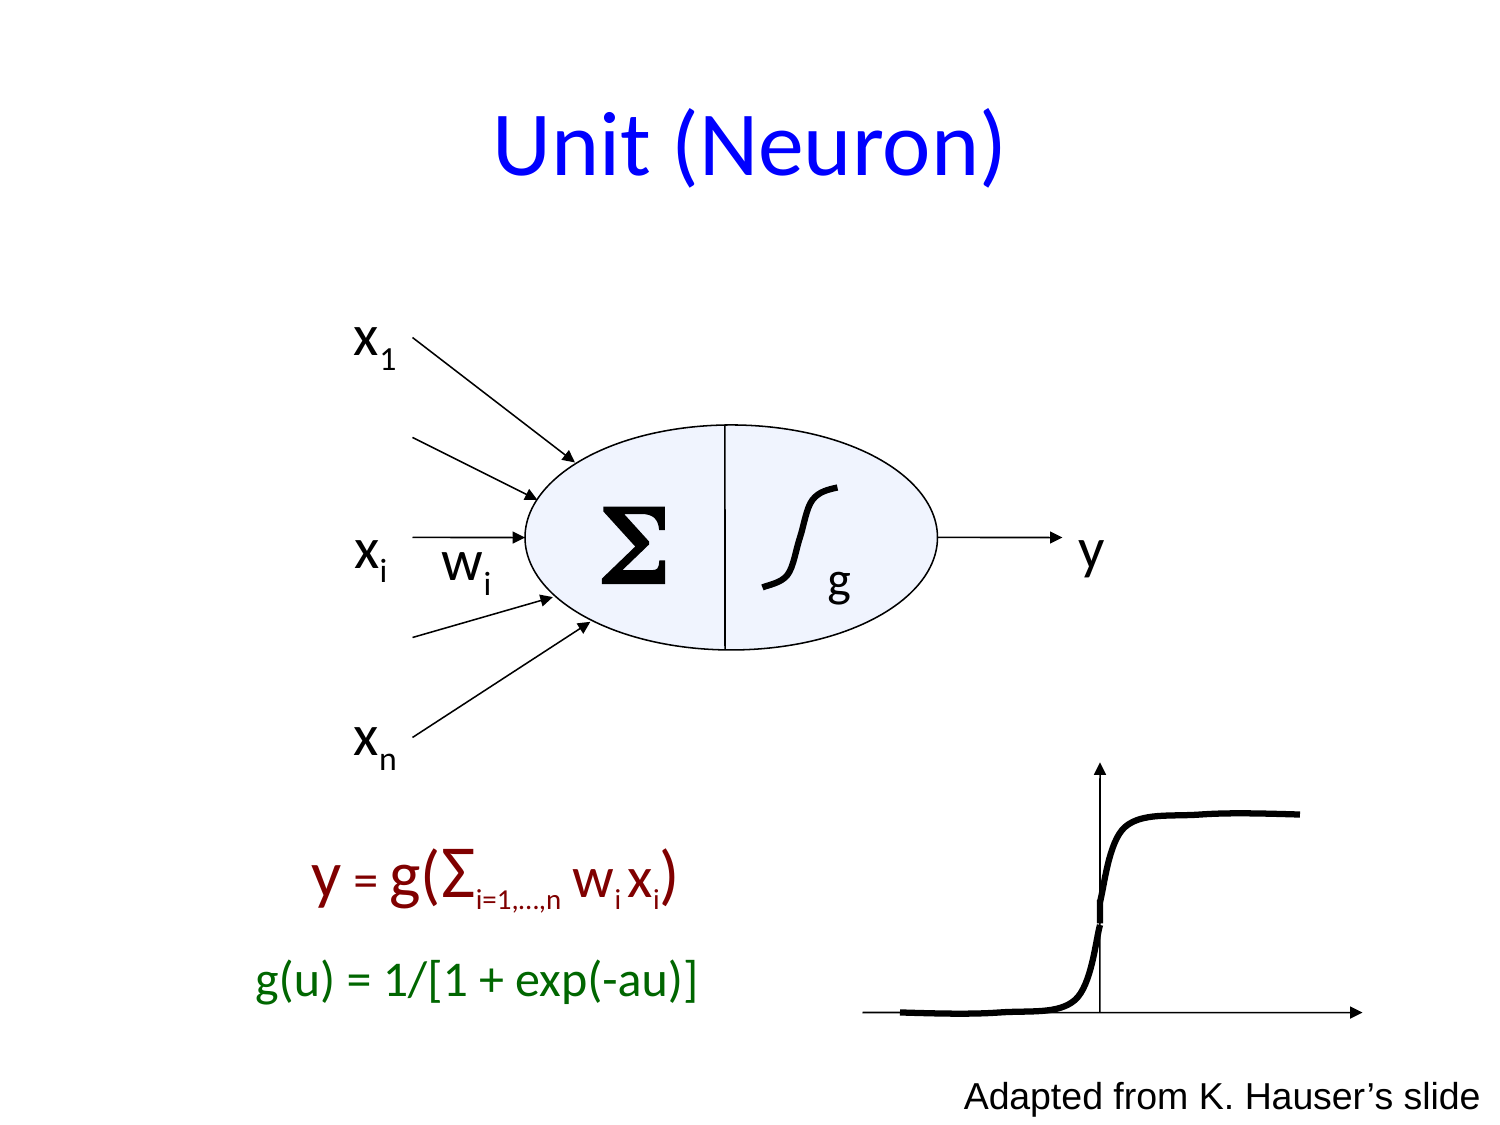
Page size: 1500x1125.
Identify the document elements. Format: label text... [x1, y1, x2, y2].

text_box g(u) = 1/[1 + exp(-au)] [240, 939, 714, 1014]
text_box y = g(Σi=1,…,n wi xi) [297, 814, 696, 923]
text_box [862, 762, 1363, 1015]
text_box Adapted from K. Hauser’s slide [949, 1064, 1496, 1125]
title Unit (Neuron) [74, 44, 1426, 233]
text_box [337, 289, 1121, 777]
